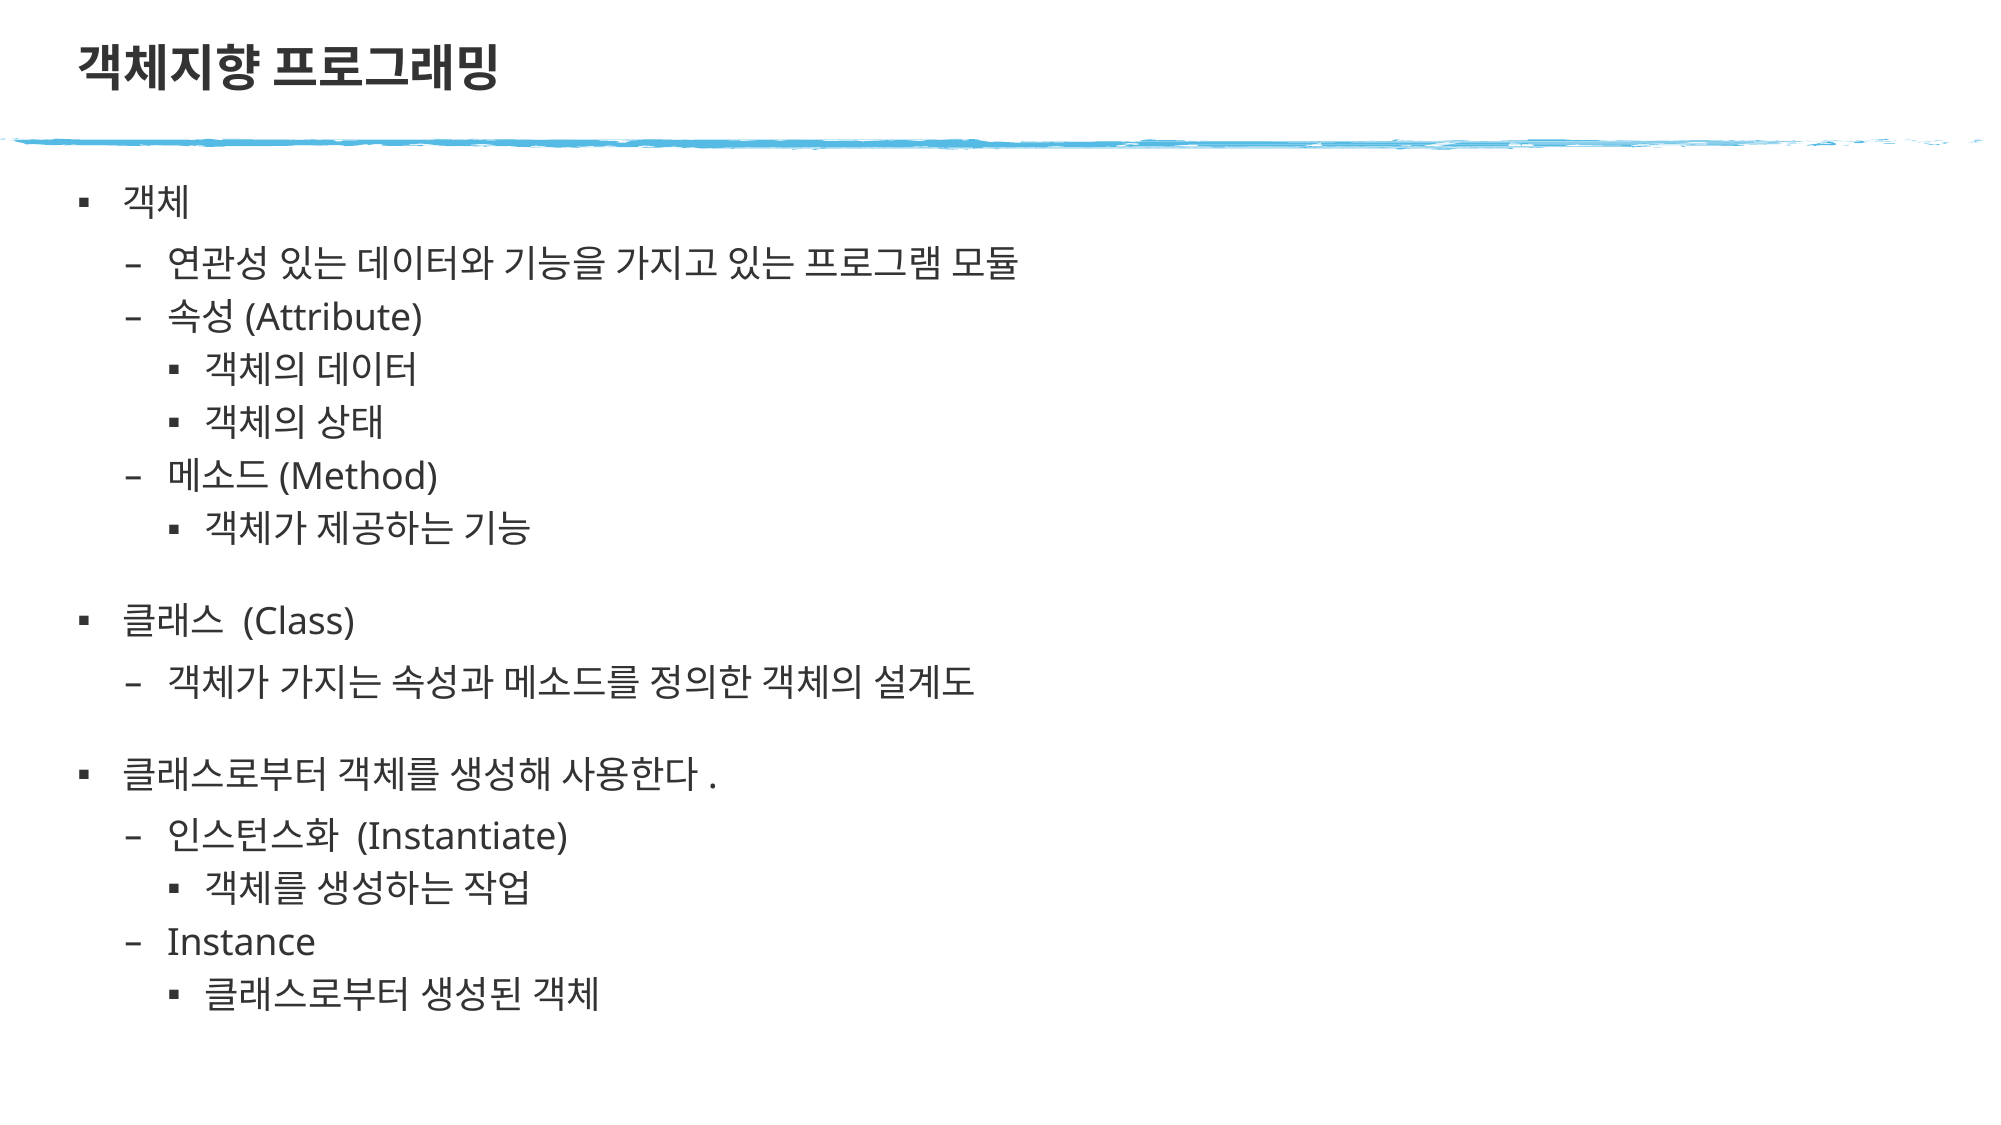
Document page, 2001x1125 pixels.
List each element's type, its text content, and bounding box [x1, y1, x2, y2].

title 객체지향 프로그래밍 [75, 34, 1700, 225]
text_box 객체 연관성 있는 데이터와 기능을 가지고 있는 프로그램 모듈 속성(Attribute) 객체의 데이터 객체의 상태 메소드(Method) 객체가 제공하는 기능 클래스 (Class) 객체가 가지는 속성과 메소드를 정의한 객체의 설계도 클래스로부터 객체를 생성해 사용한다. 인스턴스화 (Instantiate) 객체를 생성하는 작업 Instance 클래스로부터 생성된 객체 [75, 225, 1177, 1016]
